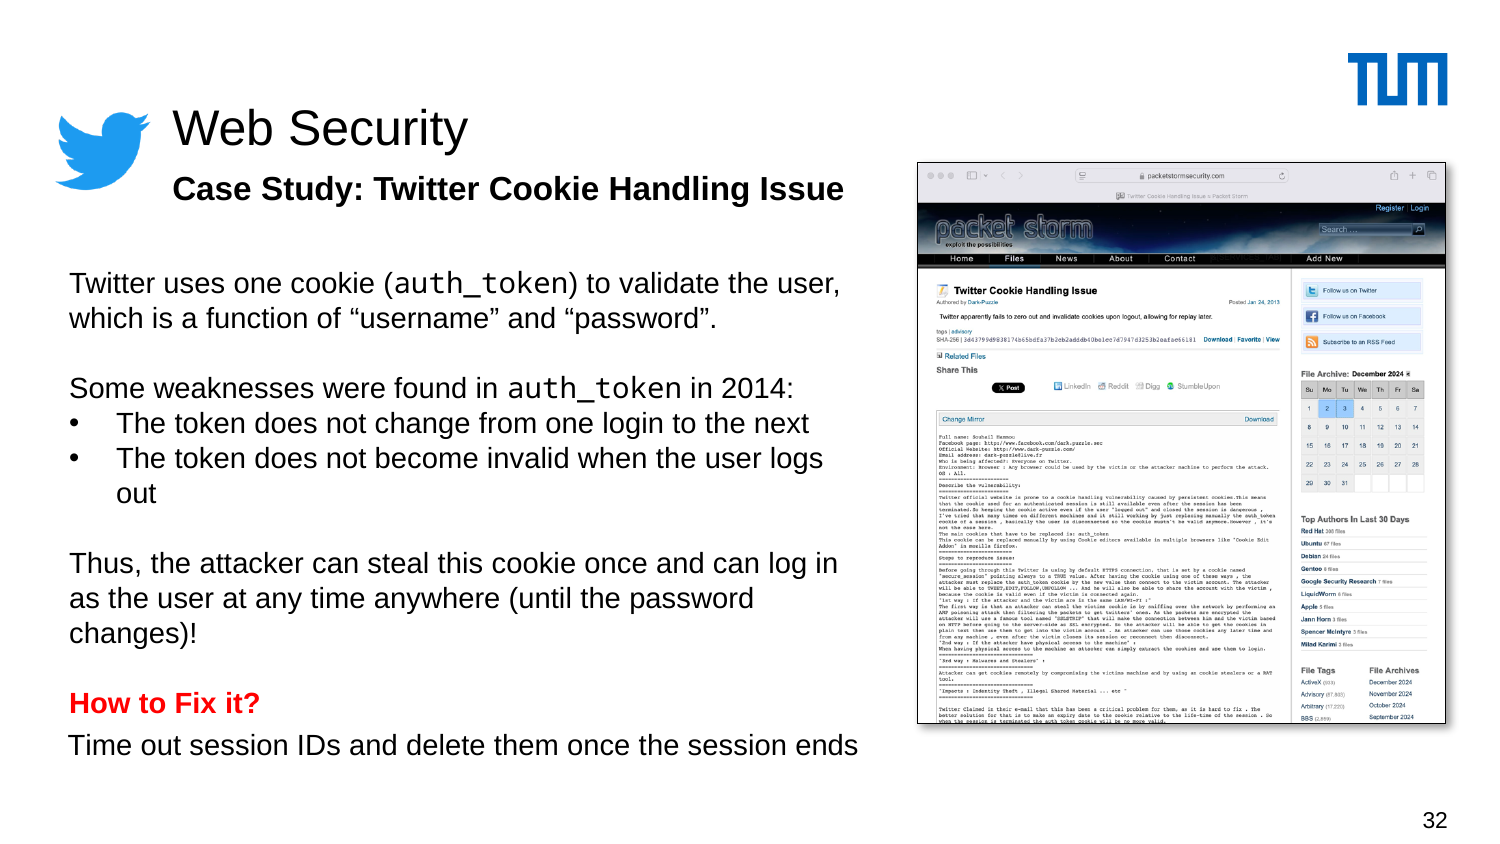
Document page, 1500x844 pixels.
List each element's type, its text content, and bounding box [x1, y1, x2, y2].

list Case Study: Twitter Cookie Handling Issue [172, 161, 916, 224]
title Web Security [172, 88, 1178, 152]
picture [54, 111, 151, 191]
text_box Time out session IDs and delete them once the session ends [52, 718, 899, 769]
text_box Twitter uses one cookie (auth_token) to validate the user, which is a function of “username” and “password”. Some weaknesses were found in auth_token in 2014: The token does not change from one login to the next The token does not become invalid when the user logs out Thus, the attacker can steal this cookie once and can log in as the user at any time anywhere (until the password changes)! How to Fix it? [54, 257, 879, 718]
slide_number 32 [1111, 796, 1448, 842]
picture [917, 161, 1446, 724]
